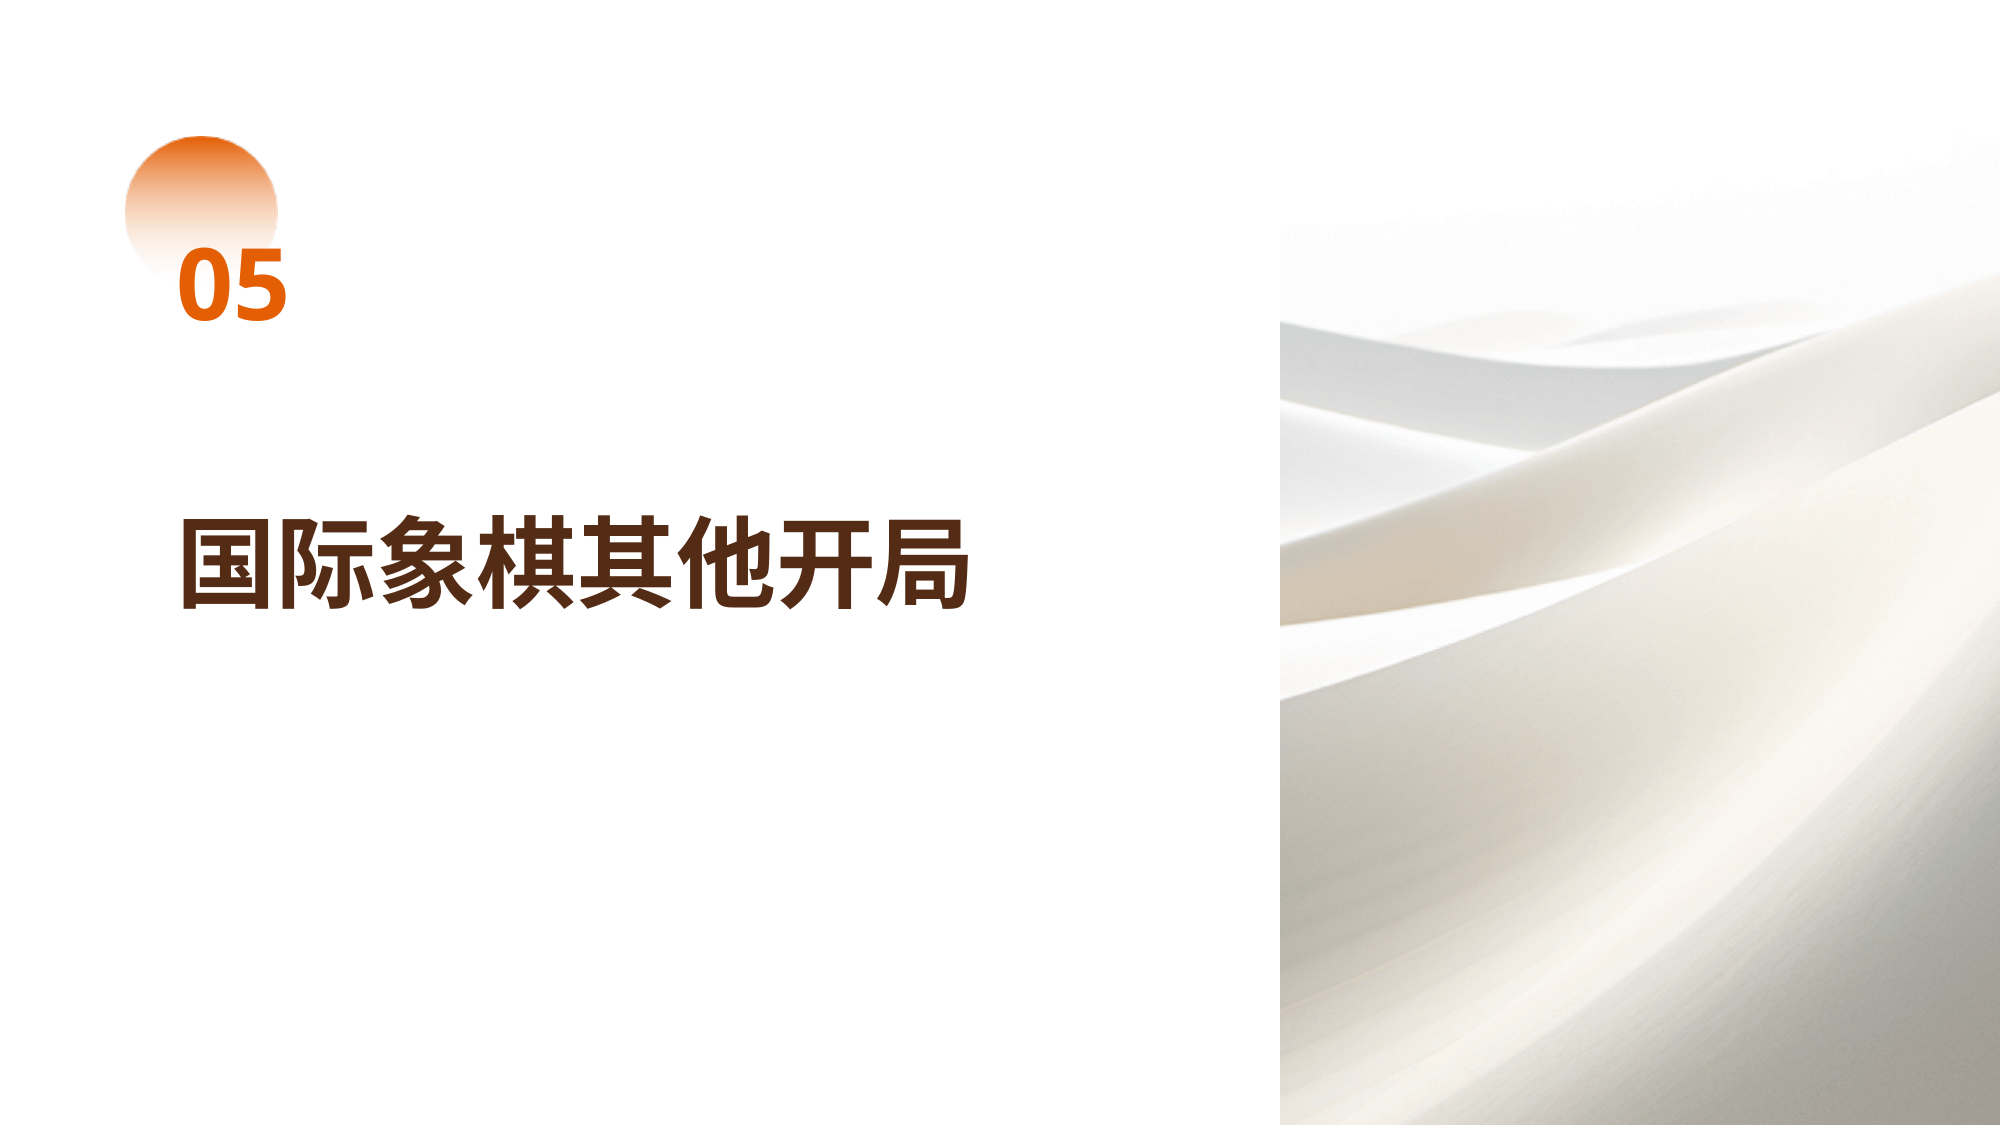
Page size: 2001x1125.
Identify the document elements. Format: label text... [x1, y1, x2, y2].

picture [1279, 0, 2000, 1125]
text_box 国际象棋其他开局 [160, 431, 1111, 629]
text_box 05 [160, 151, 1111, 350]
picture [125, 136, 278, 289]
